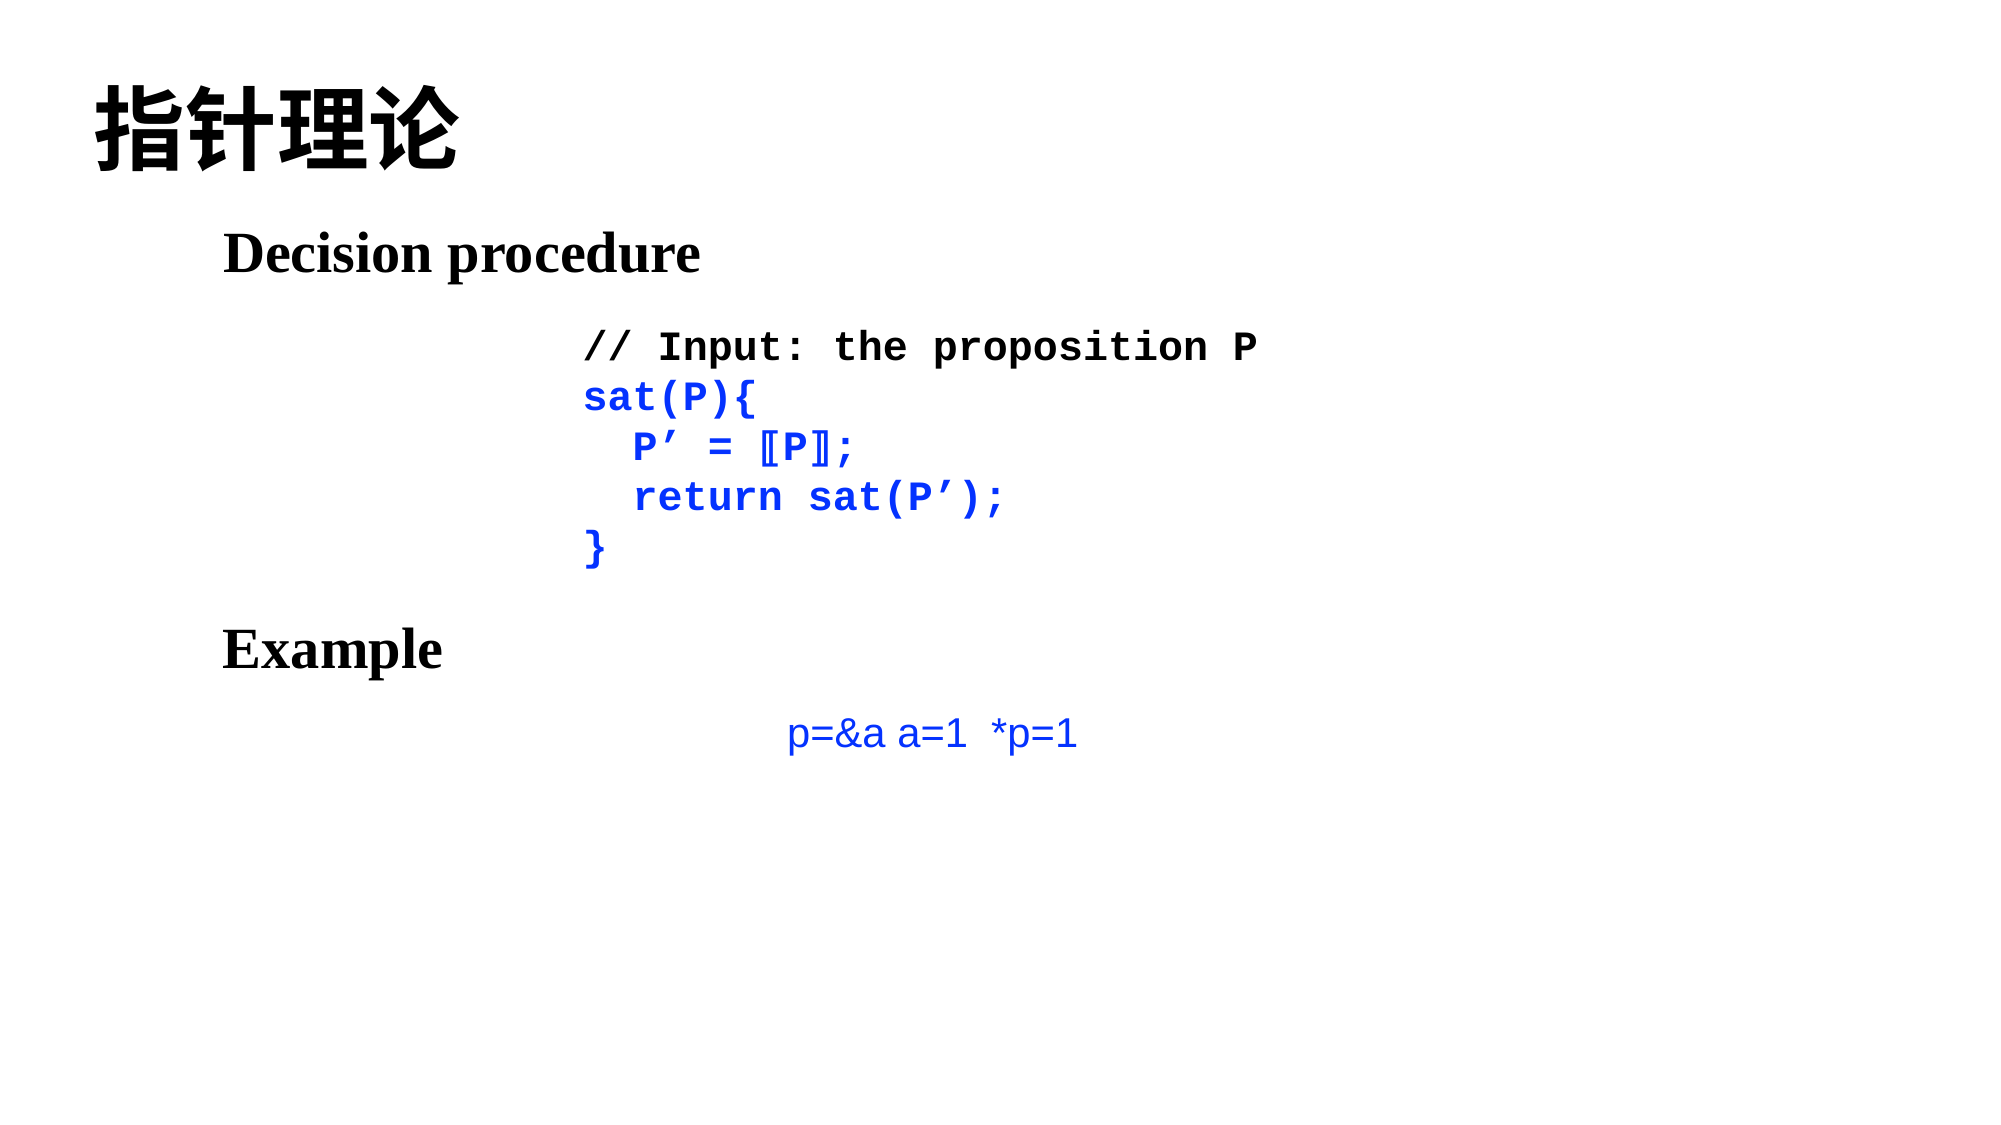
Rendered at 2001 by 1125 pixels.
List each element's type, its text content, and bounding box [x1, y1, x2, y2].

text_box Decision procedure [208, 206, 717, 292]
text_box // Input: the proposition P sat(P){ P’ = ⟦P⟧; return sat(P’); } [567, 311, 1315, 577]
text_box Example [208, 603, 459, 688]
title 指针理论 [78, 25, 1804, 243]
